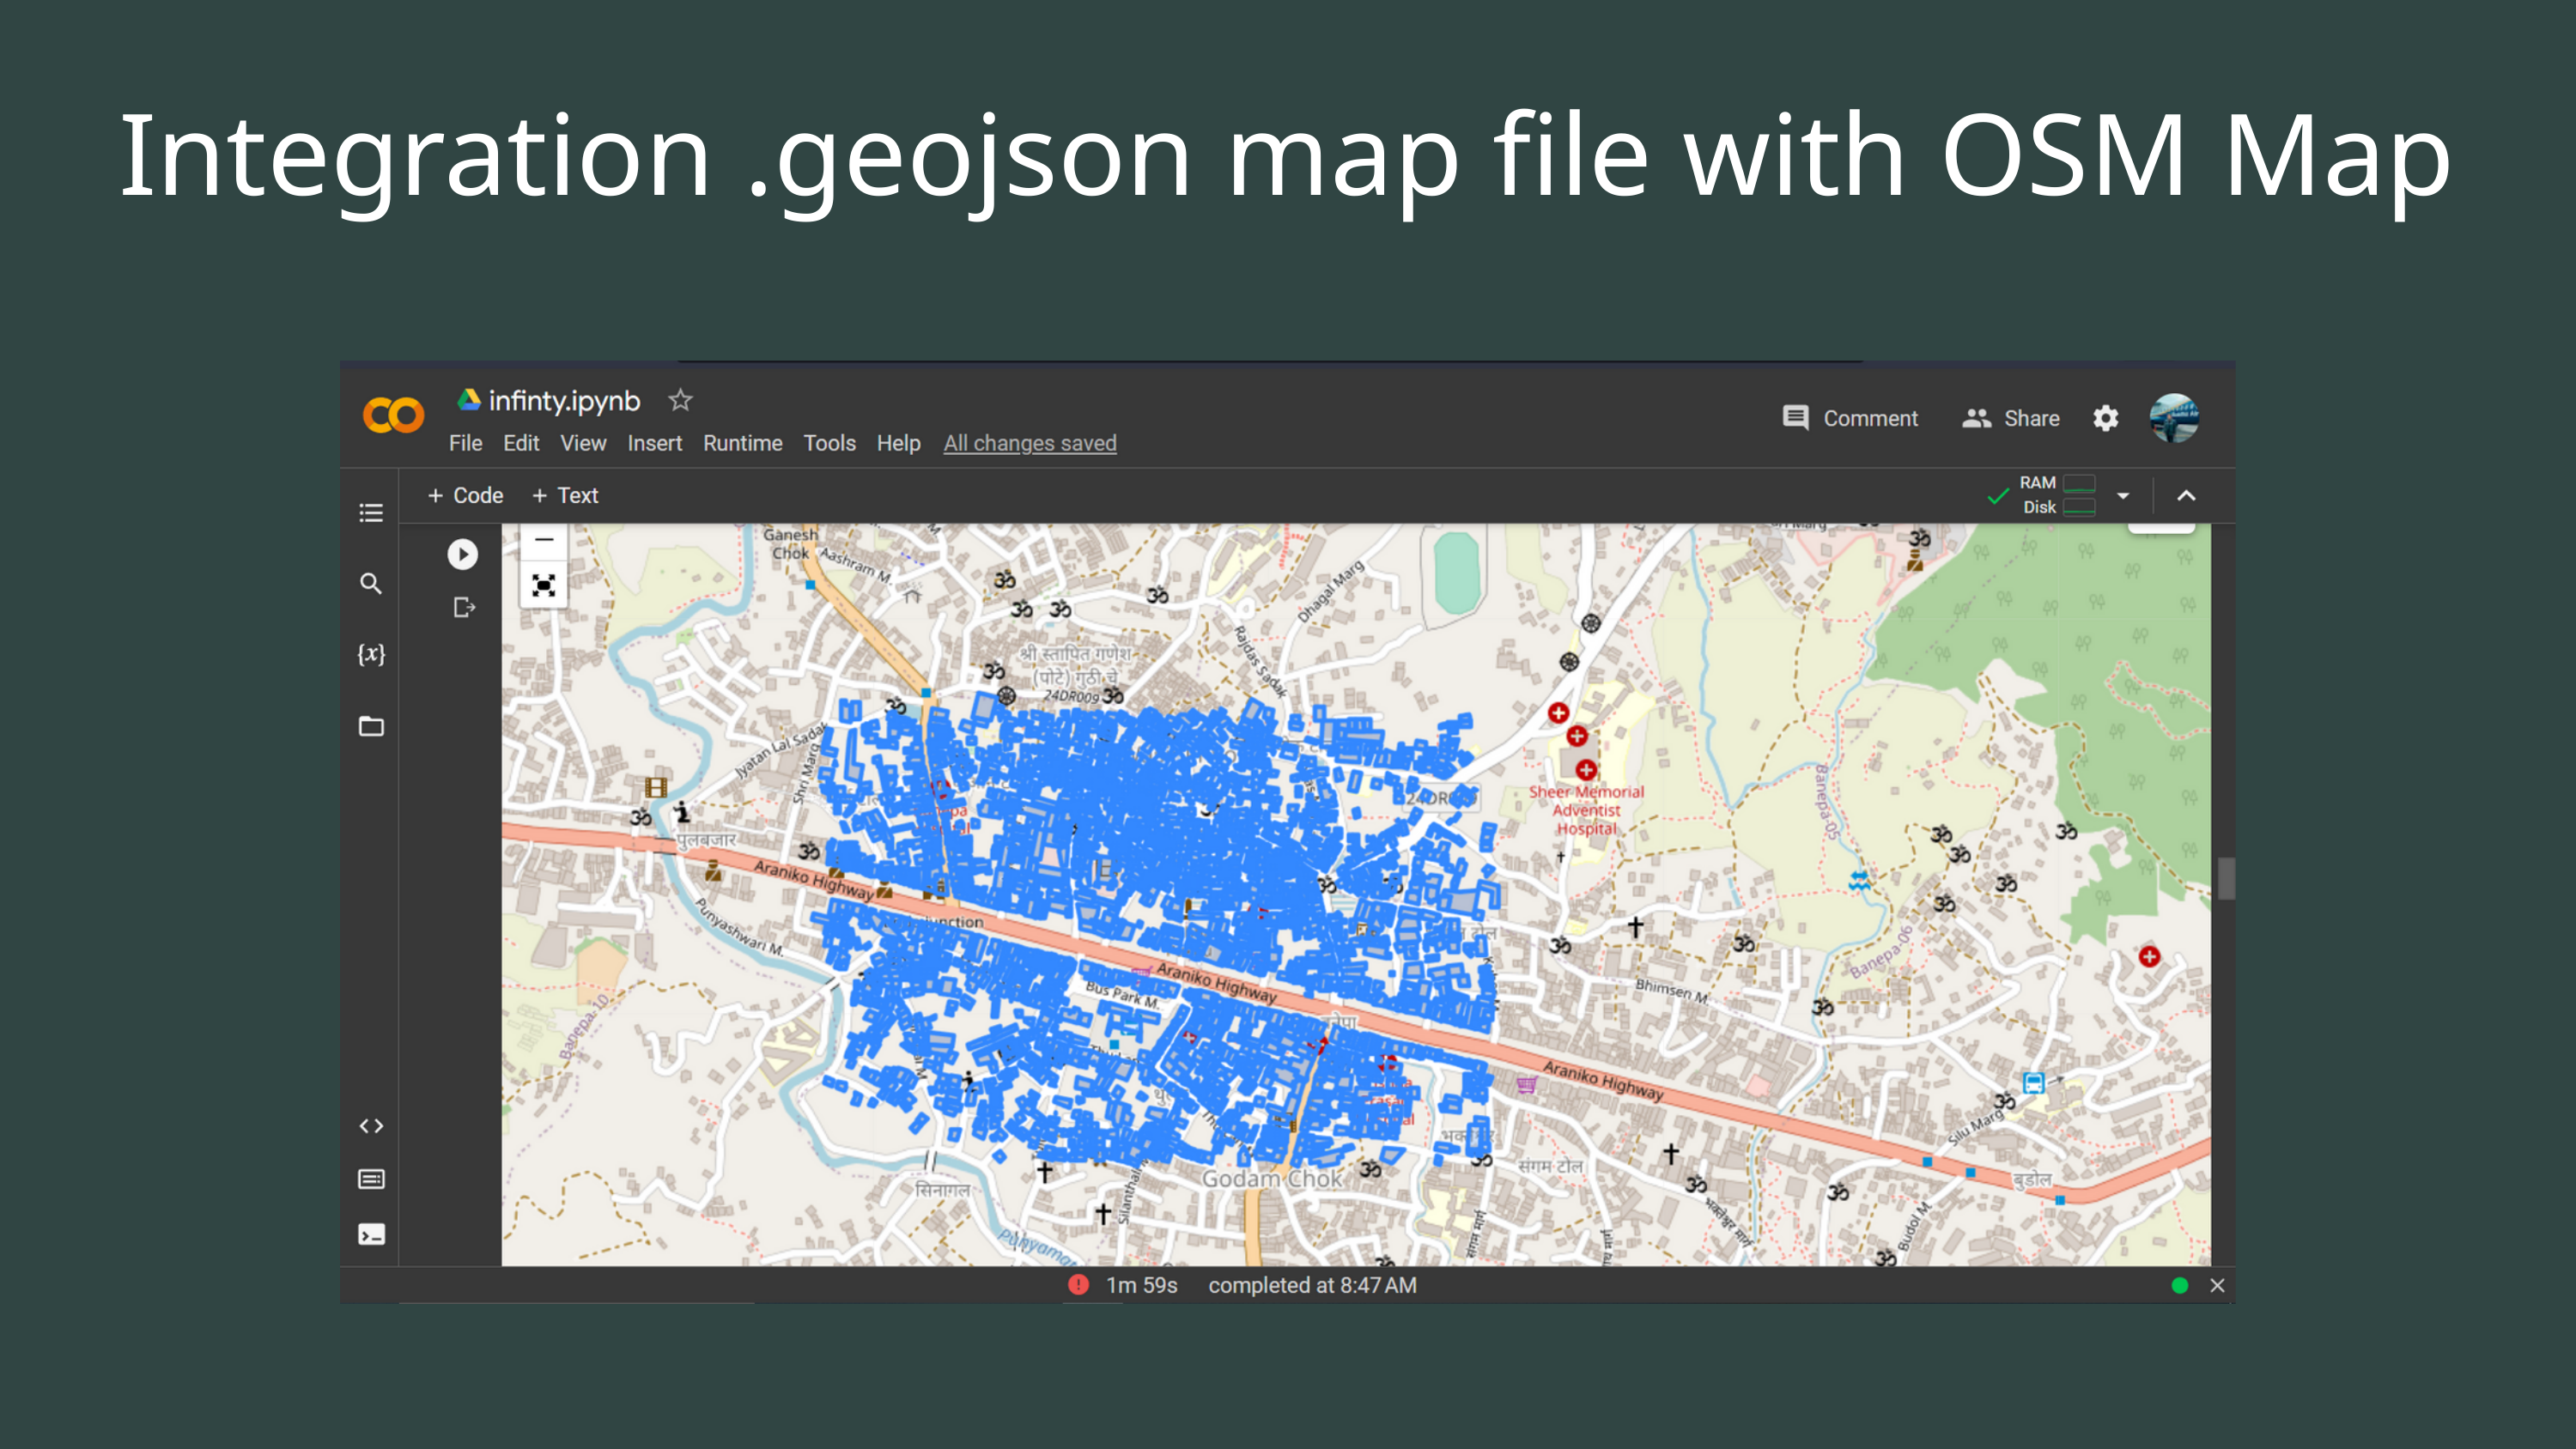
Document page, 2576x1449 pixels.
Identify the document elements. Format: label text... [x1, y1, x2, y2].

text_box Integration .geojson map file with OSM Map [88, 60, 2488, 218]
text_box [340, 361, 2236, 1304]
